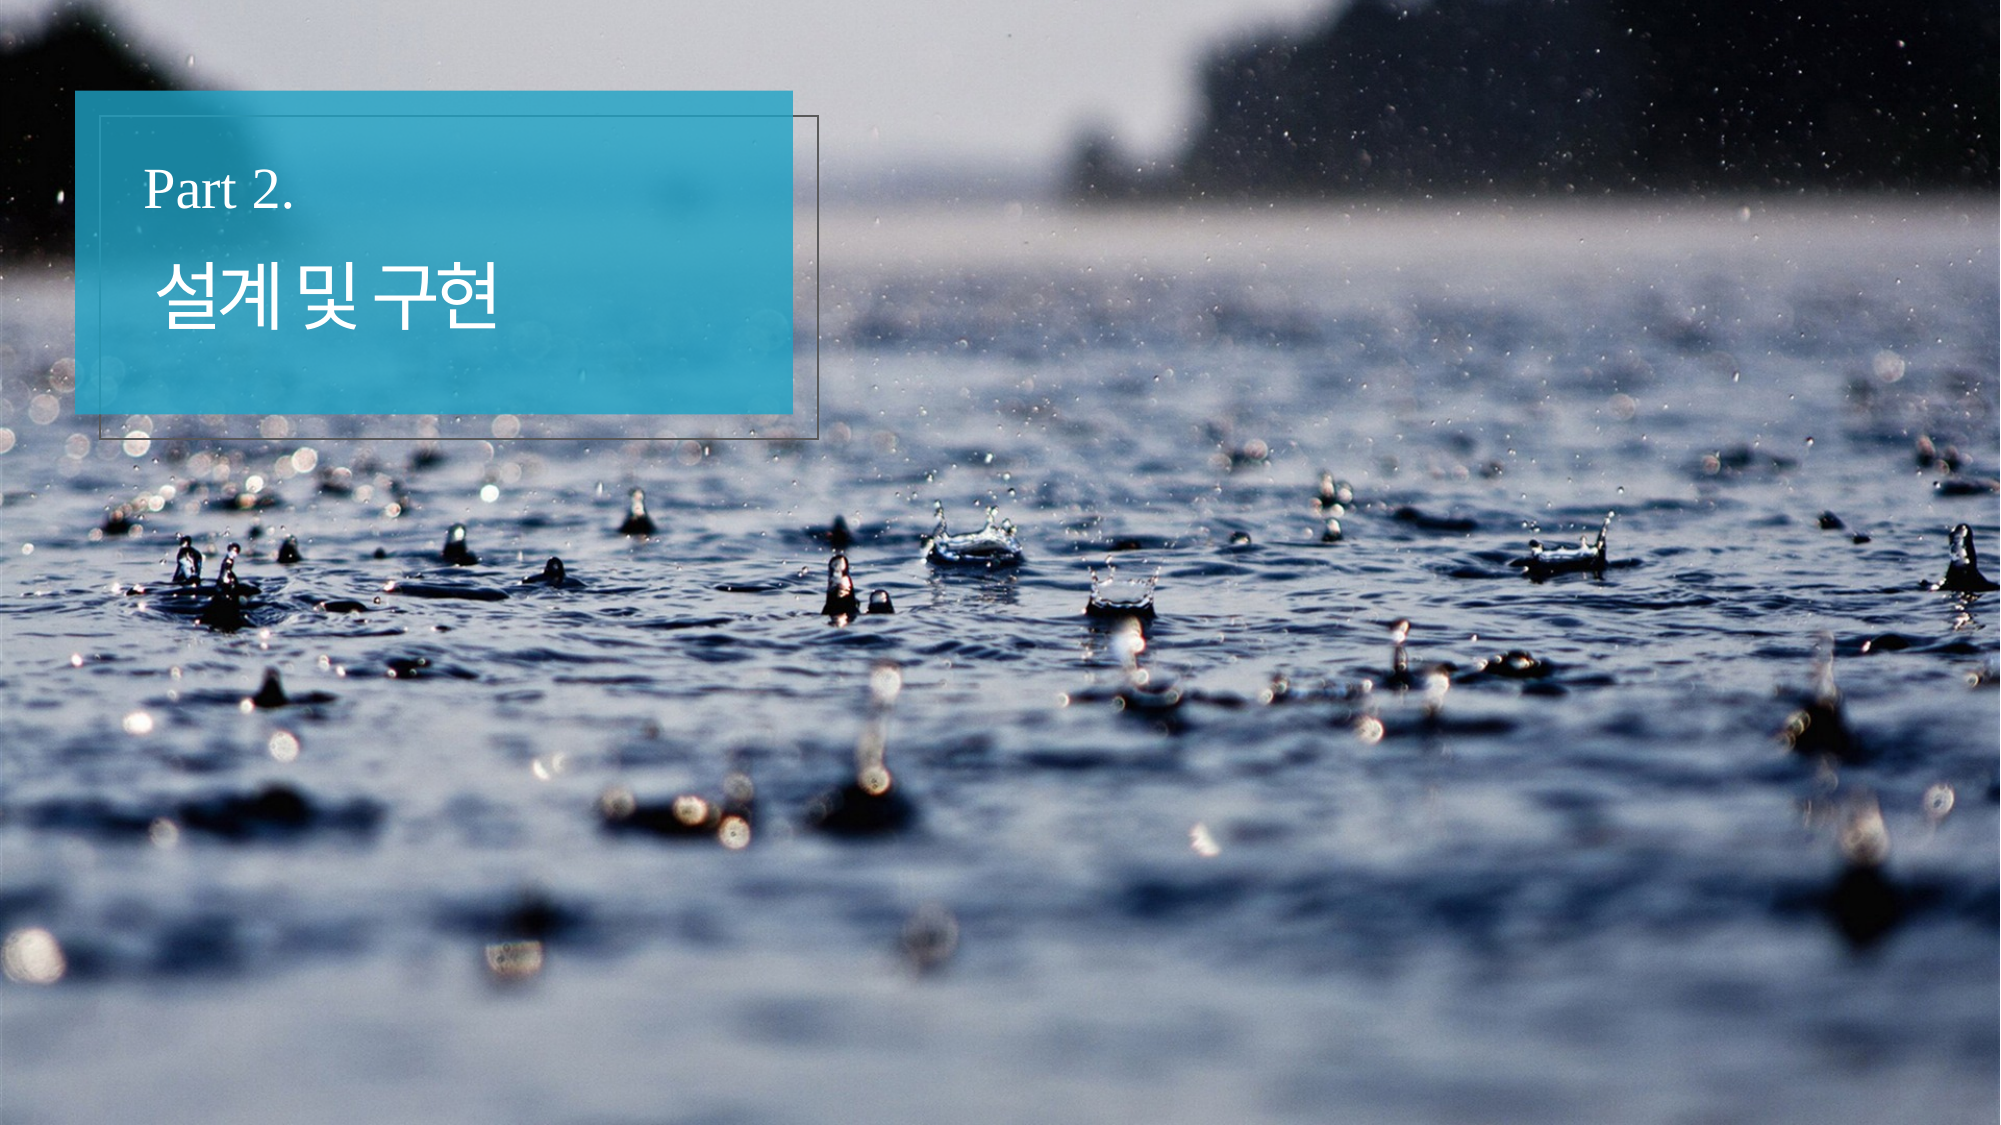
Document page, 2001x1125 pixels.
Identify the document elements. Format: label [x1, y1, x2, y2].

picture [0, 0, 2000, 1125]
text_box [74, 90, 818, 440]
